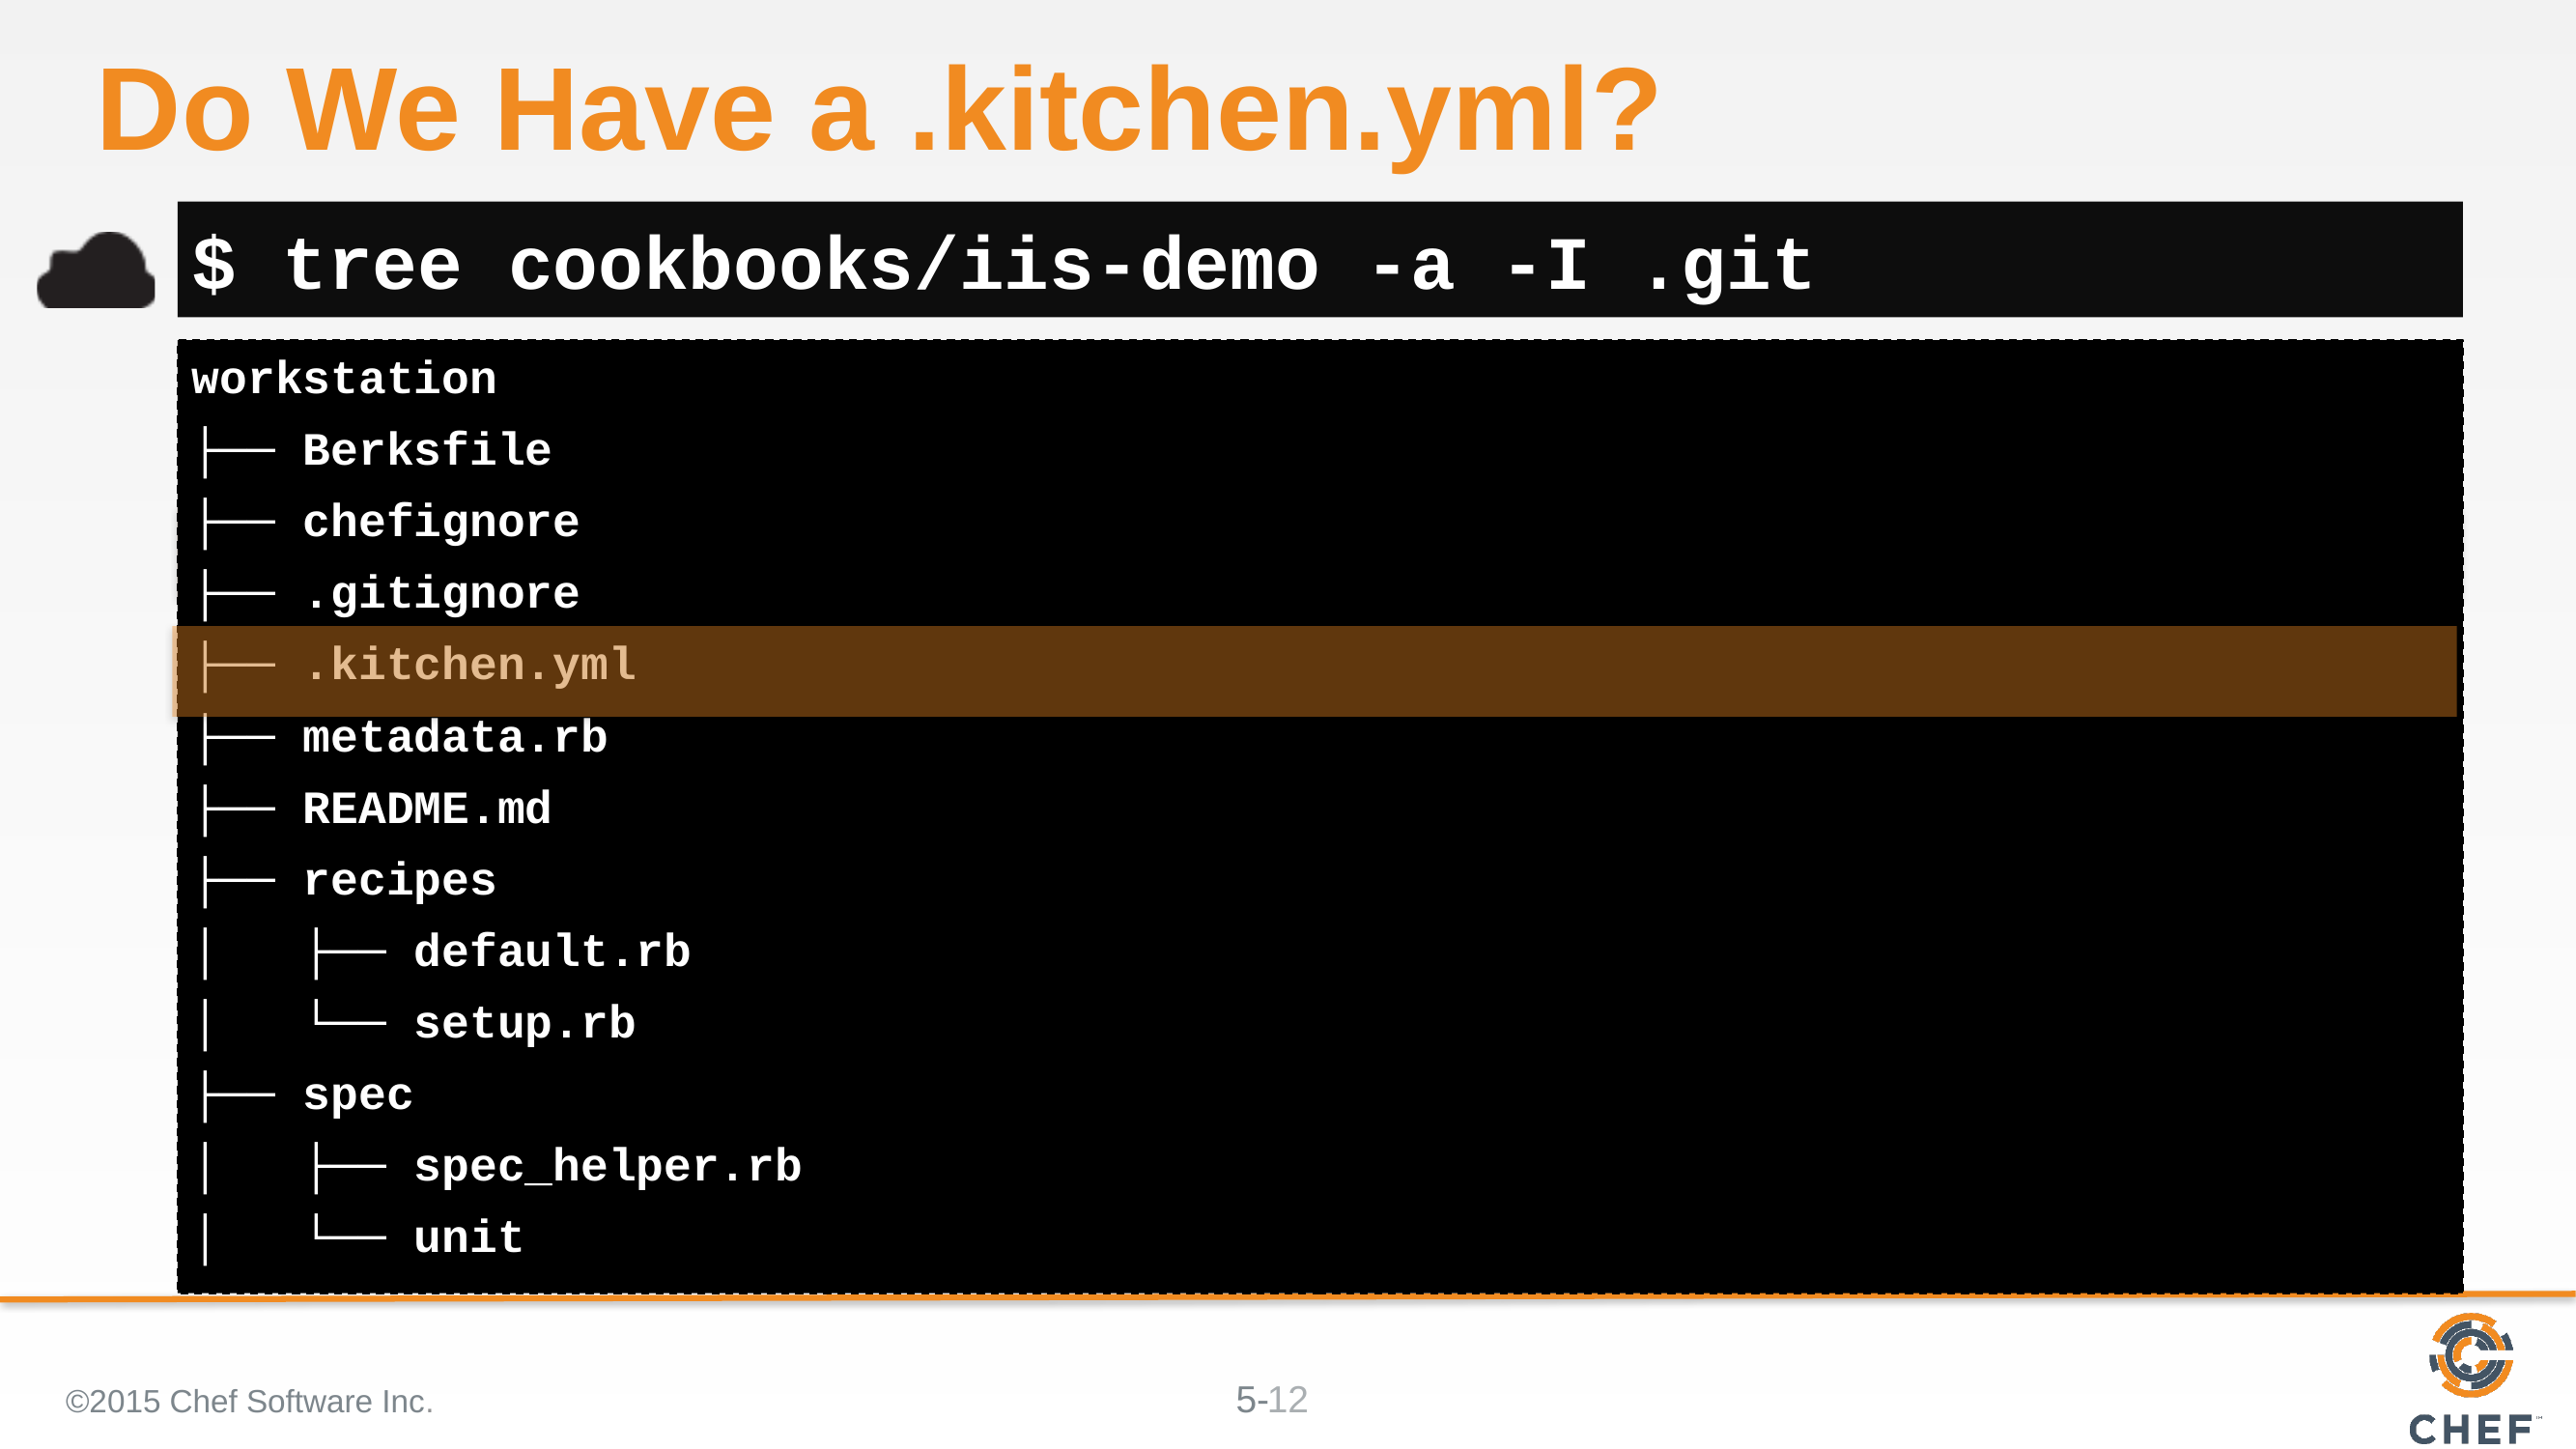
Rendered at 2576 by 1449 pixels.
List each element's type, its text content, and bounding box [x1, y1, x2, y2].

slide_number 12 [998, 1359, 1578, 1437]
list $ tree cookbooks/iis-demo -a -I .git [177, 201, 2463, 318]
title Do We Have a .kitchen.yml? [96, 48, 2463, 180]
footer ©2015 Chef Software Inc. [51, 1359, 952, 1440]
text_box [172, 625, 2457, 718]
list workstation ├── Berksfile ├── chefignore ├── .gitignore ├── .kitchen.yml ├── metadata.rb ├── README.md ├── recipes │ ├── default.rb │ └── setup.rb ├── spec │ ├── spec_helper.rb │ └── unit [177, 722, 2464, 1294]
picture [2399, 1297, 2550, 1449]
list workstation ├── Berksfile ├── chefignore ├── .gitignore ├── .kitchen.yml ├── metadata.rb ├── README.md ├── recipes │ ├── default.rb │ └── setup.rb ├── spec │ ├── spec_helper.rb │ └── unit [177, 339, 2464, 632]
